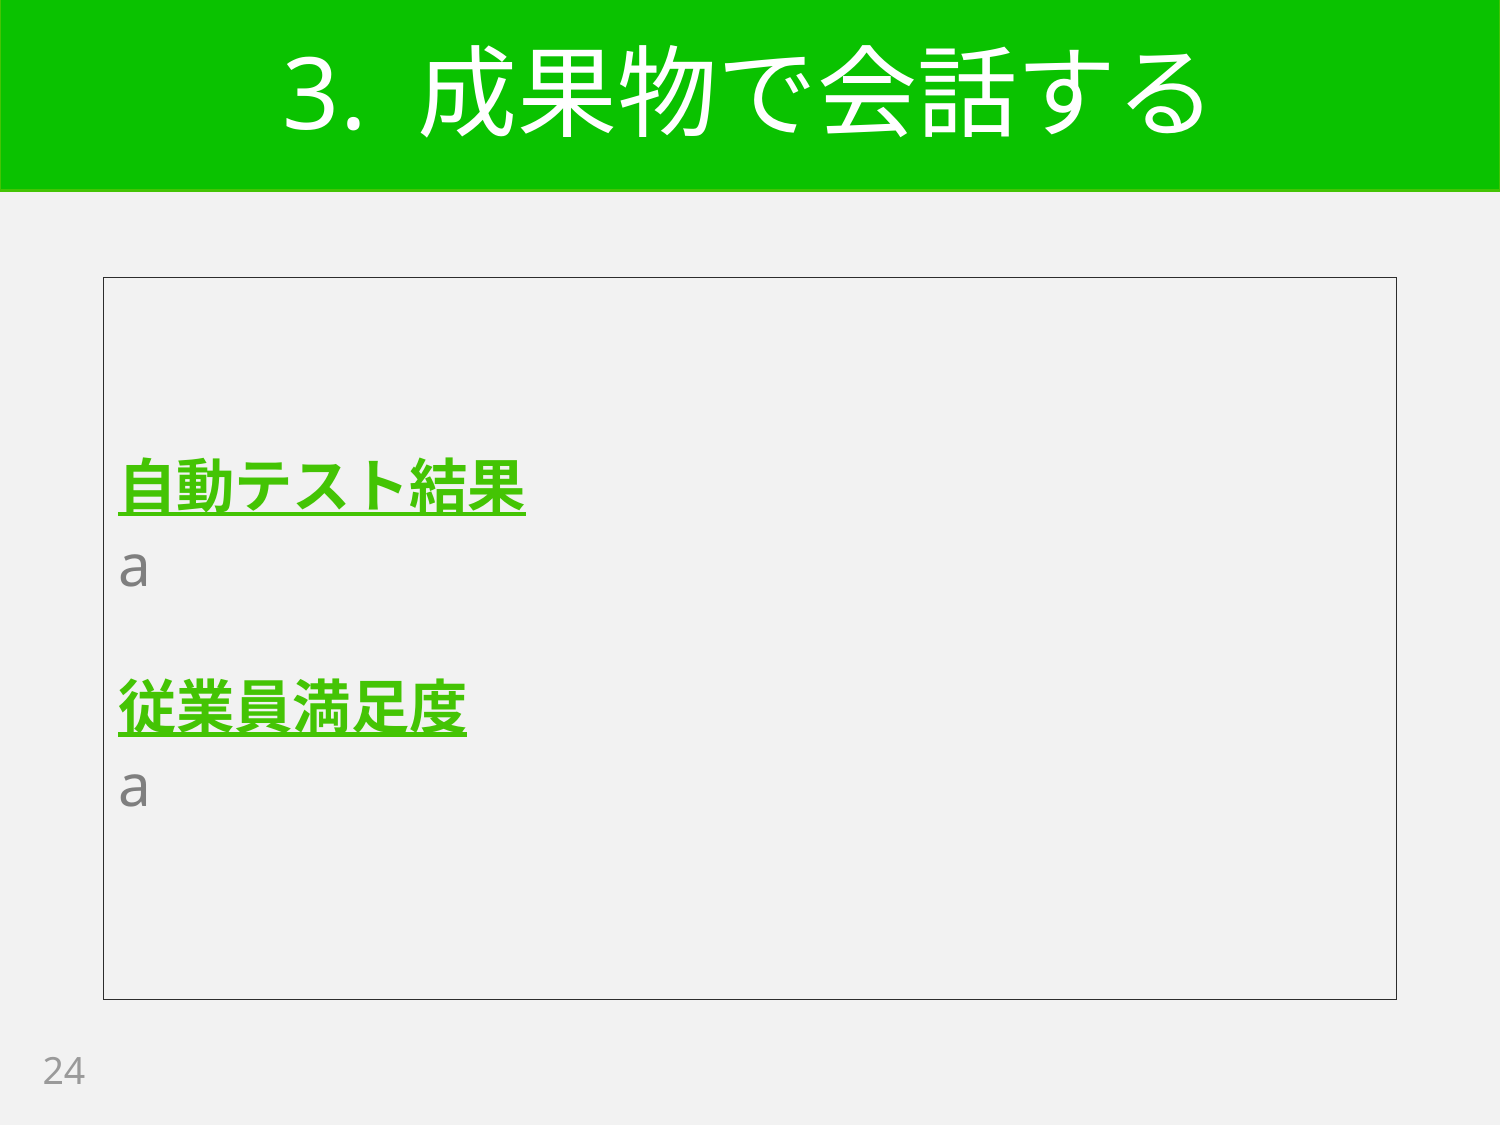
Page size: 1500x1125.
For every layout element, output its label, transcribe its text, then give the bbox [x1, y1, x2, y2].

list 自動テスト結果 a 従業員満足度 a [103, 277, 1397, 1000]
slide_number 24 [27, 1042, 146, 1102]
title 3. 成果物で会話する [0, 53, 1500, 140]
